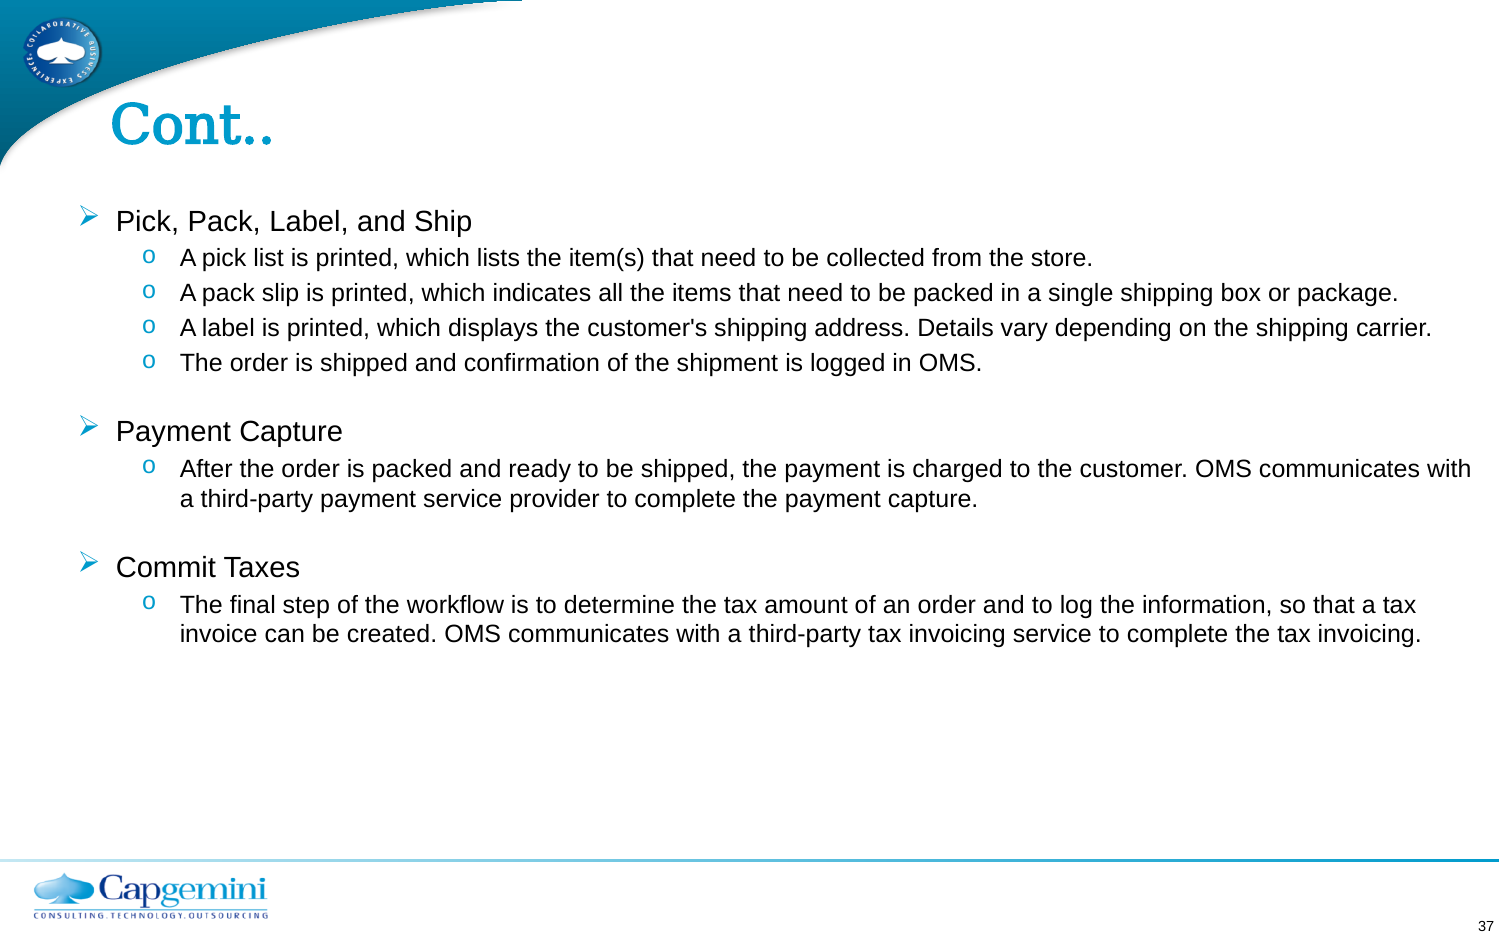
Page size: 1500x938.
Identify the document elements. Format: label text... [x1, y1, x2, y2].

title Cont.. [0, 0, 1500, 163]
picture [32, 872, 269, 919]
slide_number 37 [1470, 919, 1500, 936]
list Pick, Pack, Label, and Ship A pick list is printed, which lists the item(s) that need to be collected from the store. A pack slip is printed, which indicates all the items that need to be packed in a single shipping box or package. A label is printed, which displays the customer's shipping address. Details vary depending on the shipping carrier. The order is shipped and confirmation of the shipment is logged in OMS. Payment Capture After the order is packed and ready to be shipped, the payment is charged to the customer. OMS communicates with a third-party payment service provider to complete the payment capture. Commit Taxes The final step of the workflow is to determine the tax amount of an order and to log the information, so that a tax invoice can be created. OMS communicates with a third-party tax invoicing service to complete the tax invoicing. [0, 196, 1500, 837]
